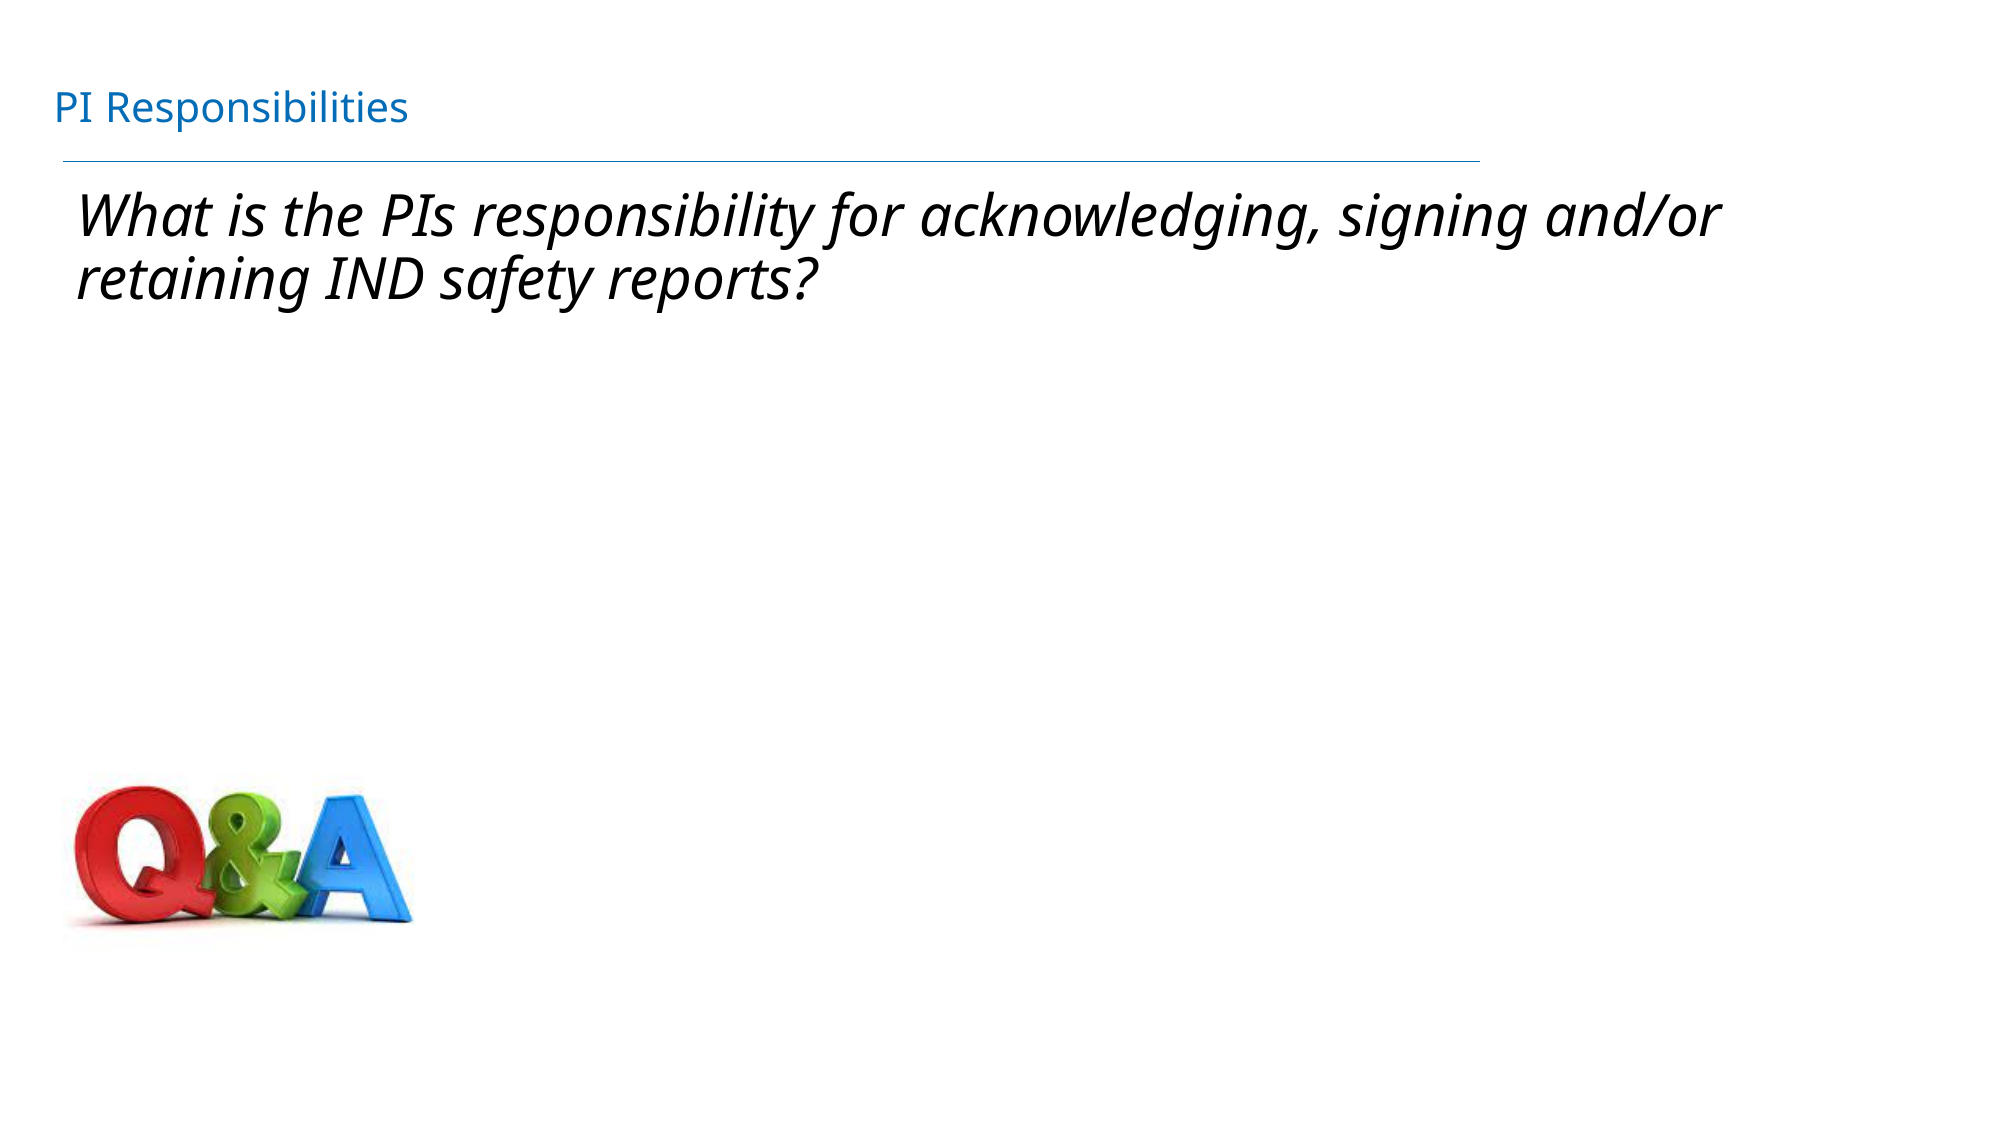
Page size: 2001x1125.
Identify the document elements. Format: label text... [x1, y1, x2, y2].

list What is the PIs responsibility for acknowledging, signing and/or retaining IND safety reports? [61, 179, 1793, 1071]
title PI Responsibilities [38, 54, 1768, 162]
picture [38, 724, 444, 1028]
